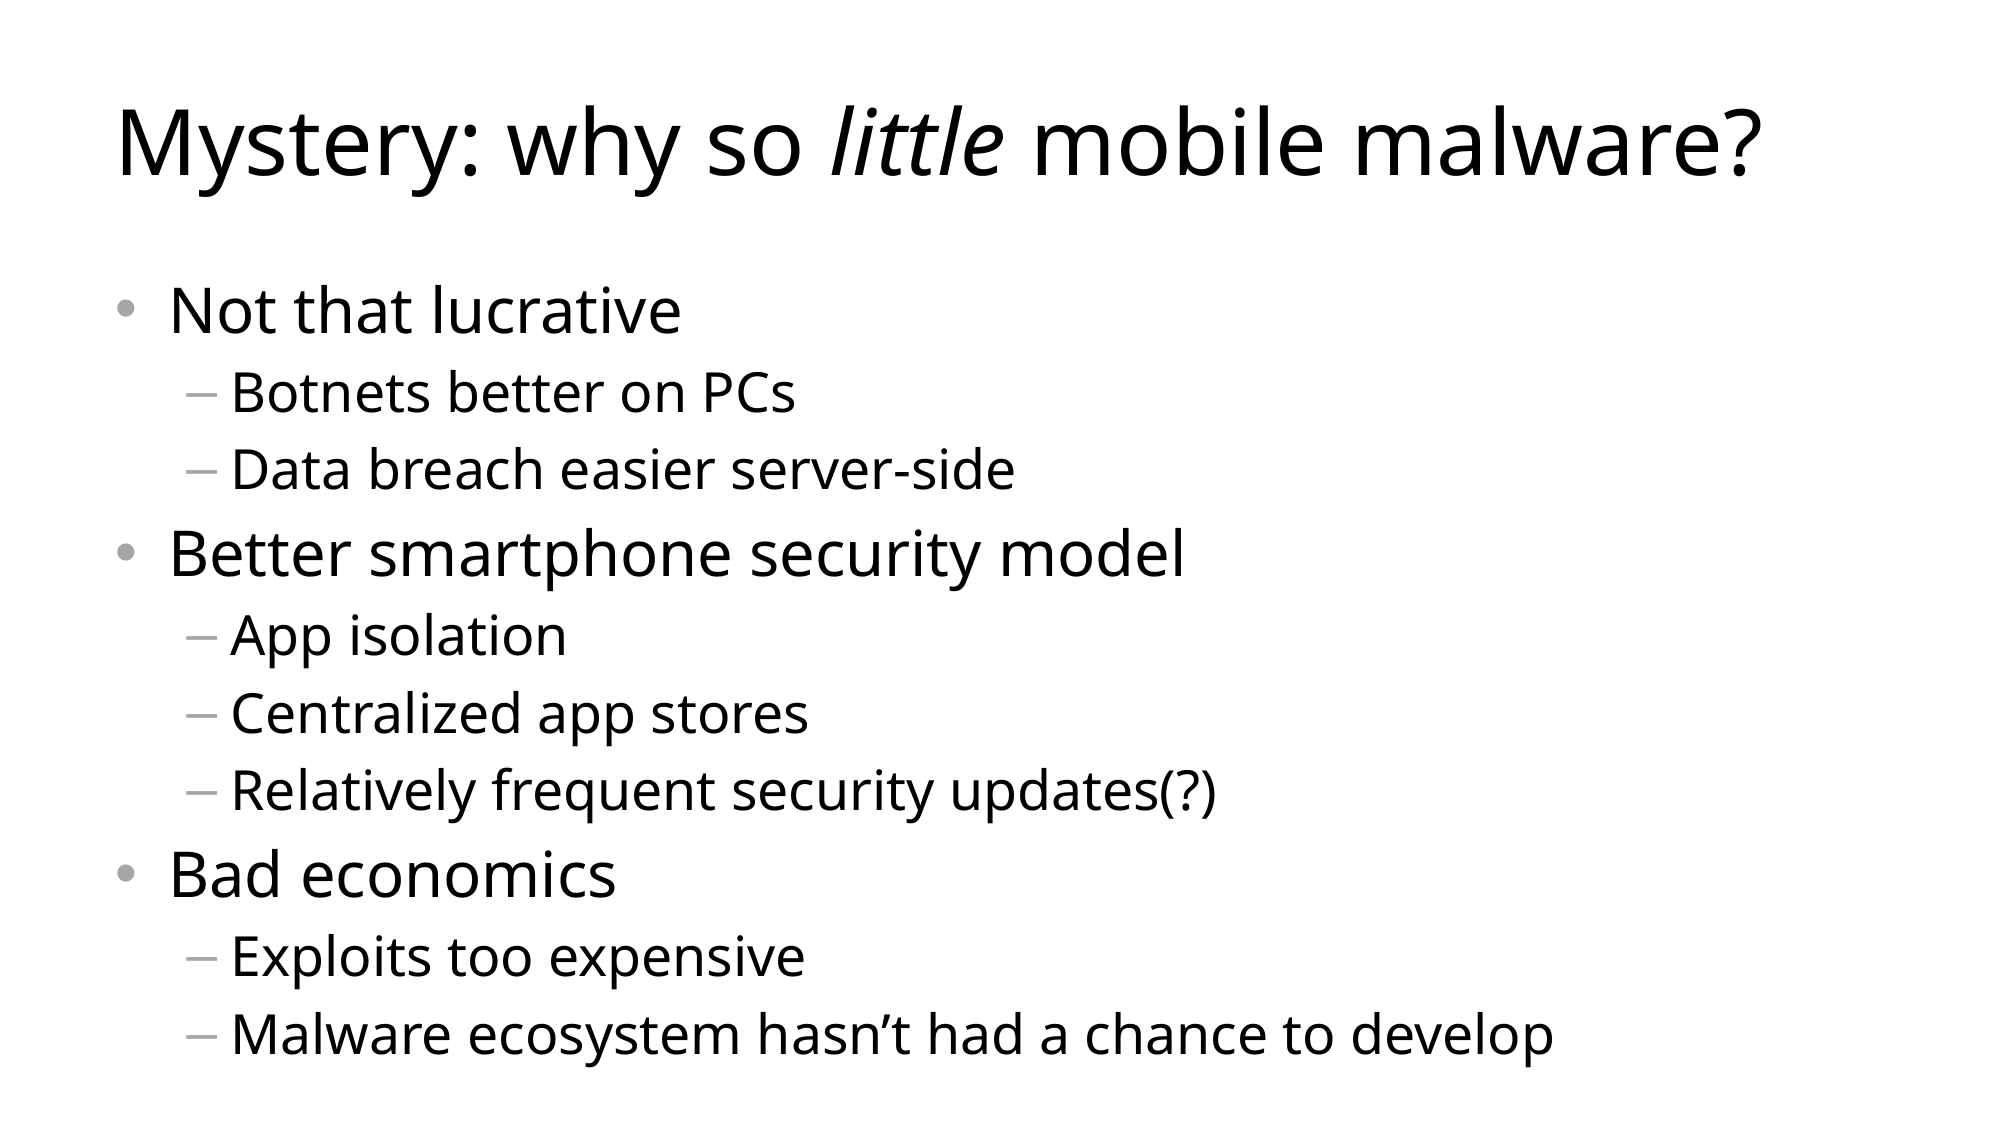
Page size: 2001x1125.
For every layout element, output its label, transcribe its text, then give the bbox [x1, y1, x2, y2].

title Mystery: why so little mobile malware? [99, 45, 1900, 233]
list Not that lucrative Botnets better on PCs Data breach easier server-side Better smartphone security model App isolation Centralized app stores Relatively frequent security updates(?) Bad economics Exploits too expensive Malware ecosystem hasn’t had a chance to develop [99, 262, 1900, 1075]
